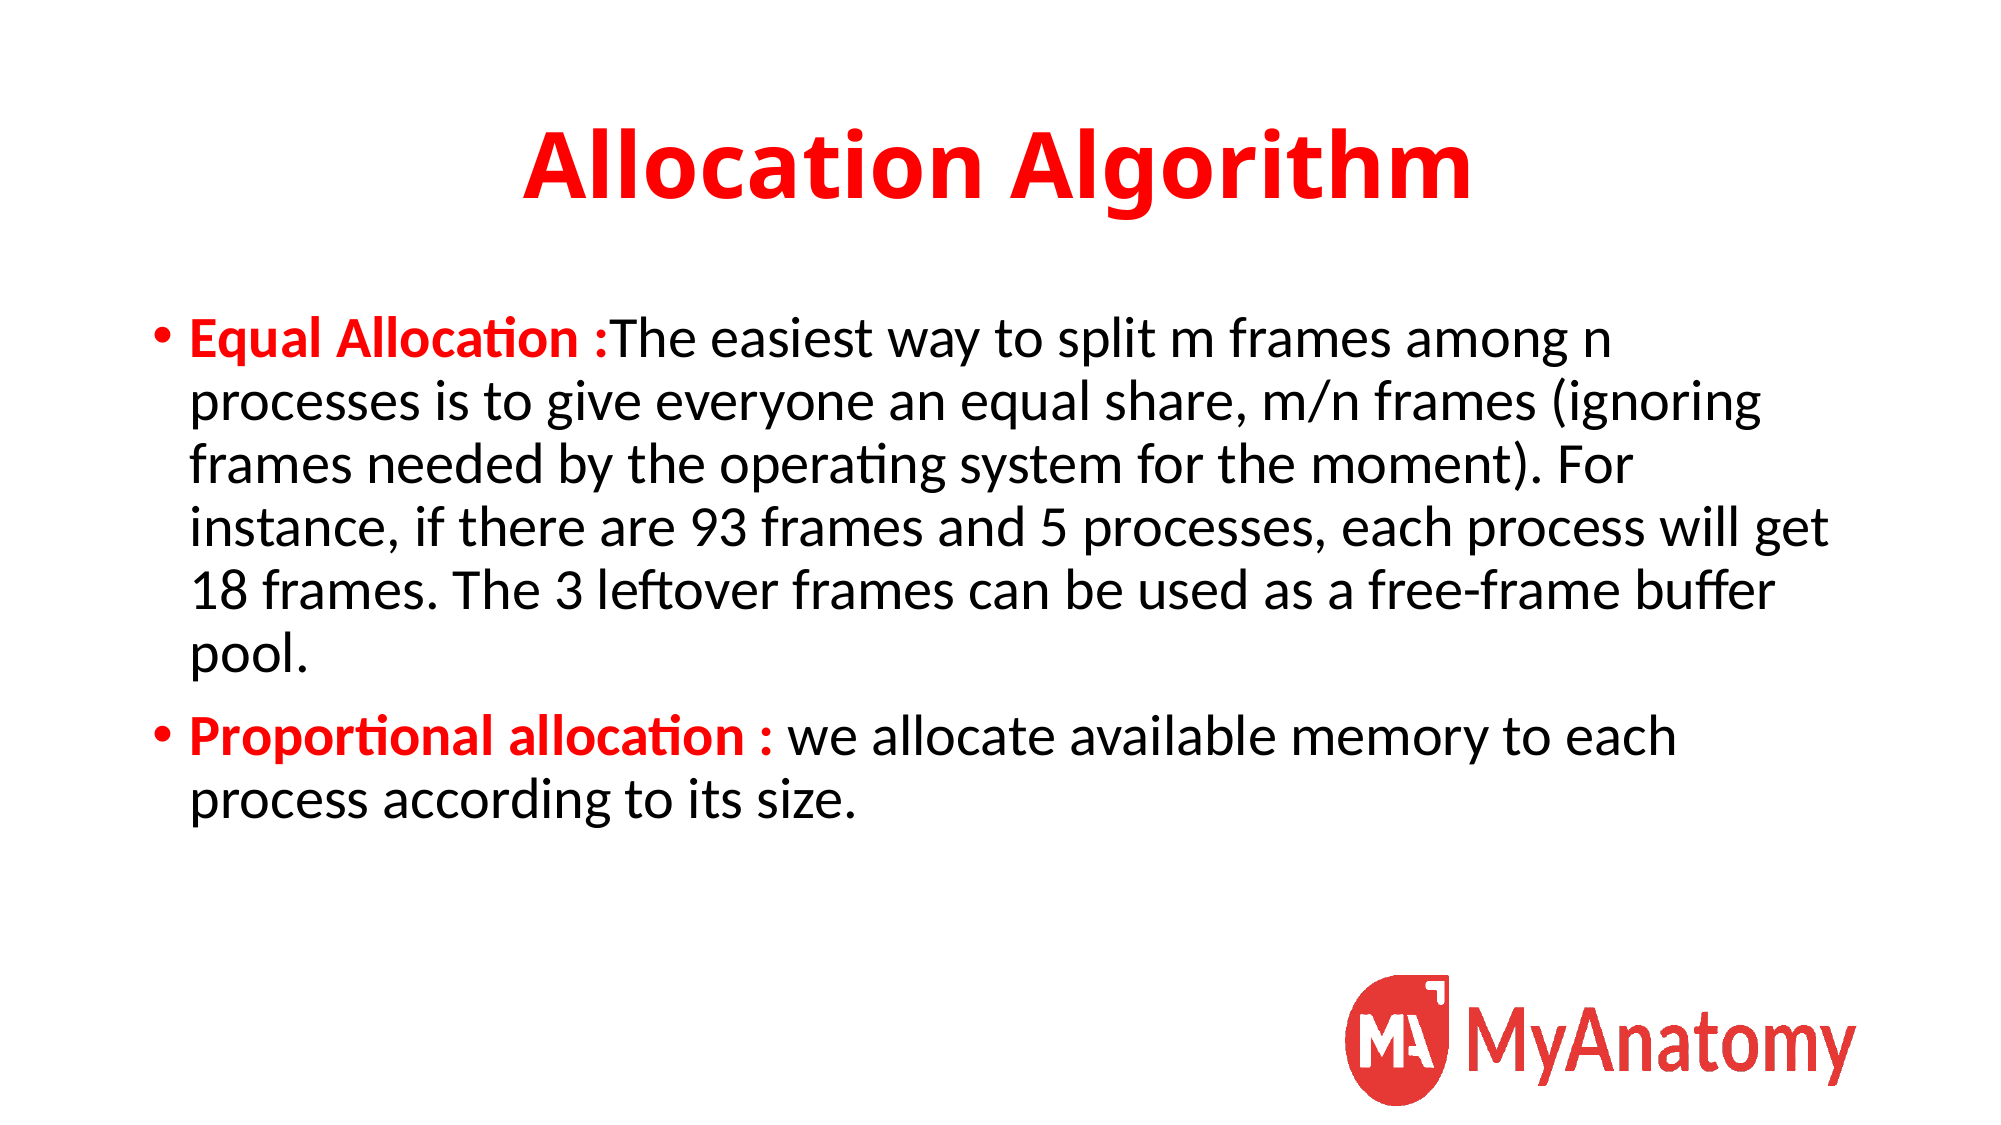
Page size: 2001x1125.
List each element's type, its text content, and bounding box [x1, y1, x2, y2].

title Allocation Algorithm [137, 59, 1863, 278]
picture [1337, 1014, 1863, 1125]
list Equal Allocation :The easiest way to split m frames among n processes is to give everyone an equal share, m/n frames (ignoring frames needed by the operating system for the moment). For instance, if there are 93 frames and 5 processes, each process will get 18 frames. The 3 leftover frames can be used as a free-frame buffer pool. Proportional allocation : we allocate available memory to each process according to its size. [137, 299, 1863, 1014]
